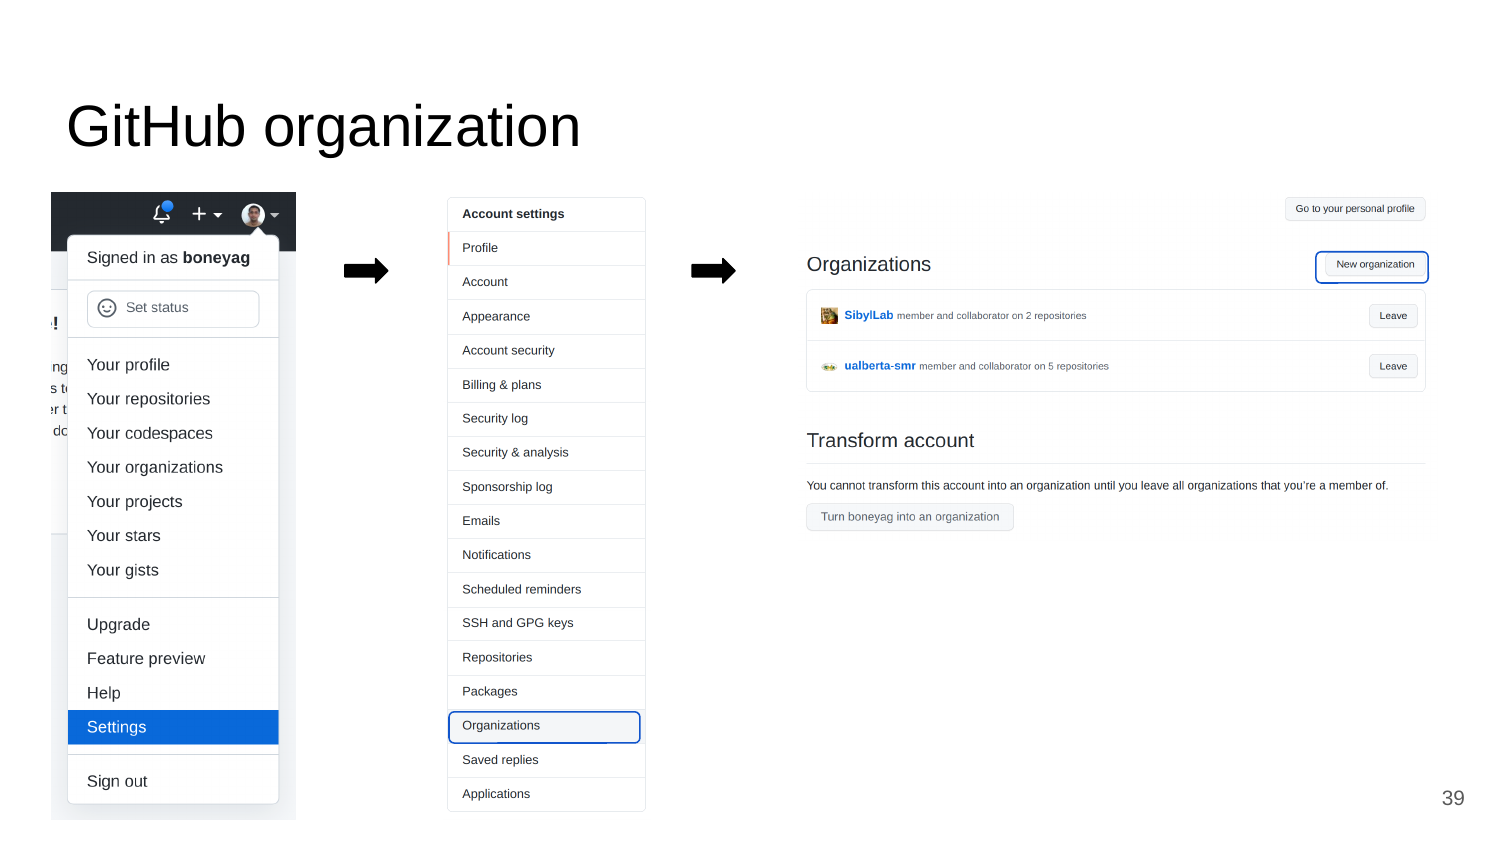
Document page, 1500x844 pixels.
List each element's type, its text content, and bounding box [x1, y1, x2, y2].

picture [50, 191, 297, 820]
title GitHub organization [51, 72, 1449, 167]
picture [798, 191, 1438, 541]
text_box [692, 258, 736, 283]
slide_number ‹#› [1389, 764, 1480, 830]
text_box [443, 191, 651, 820]
text_box [345, 258, 388, 283]
